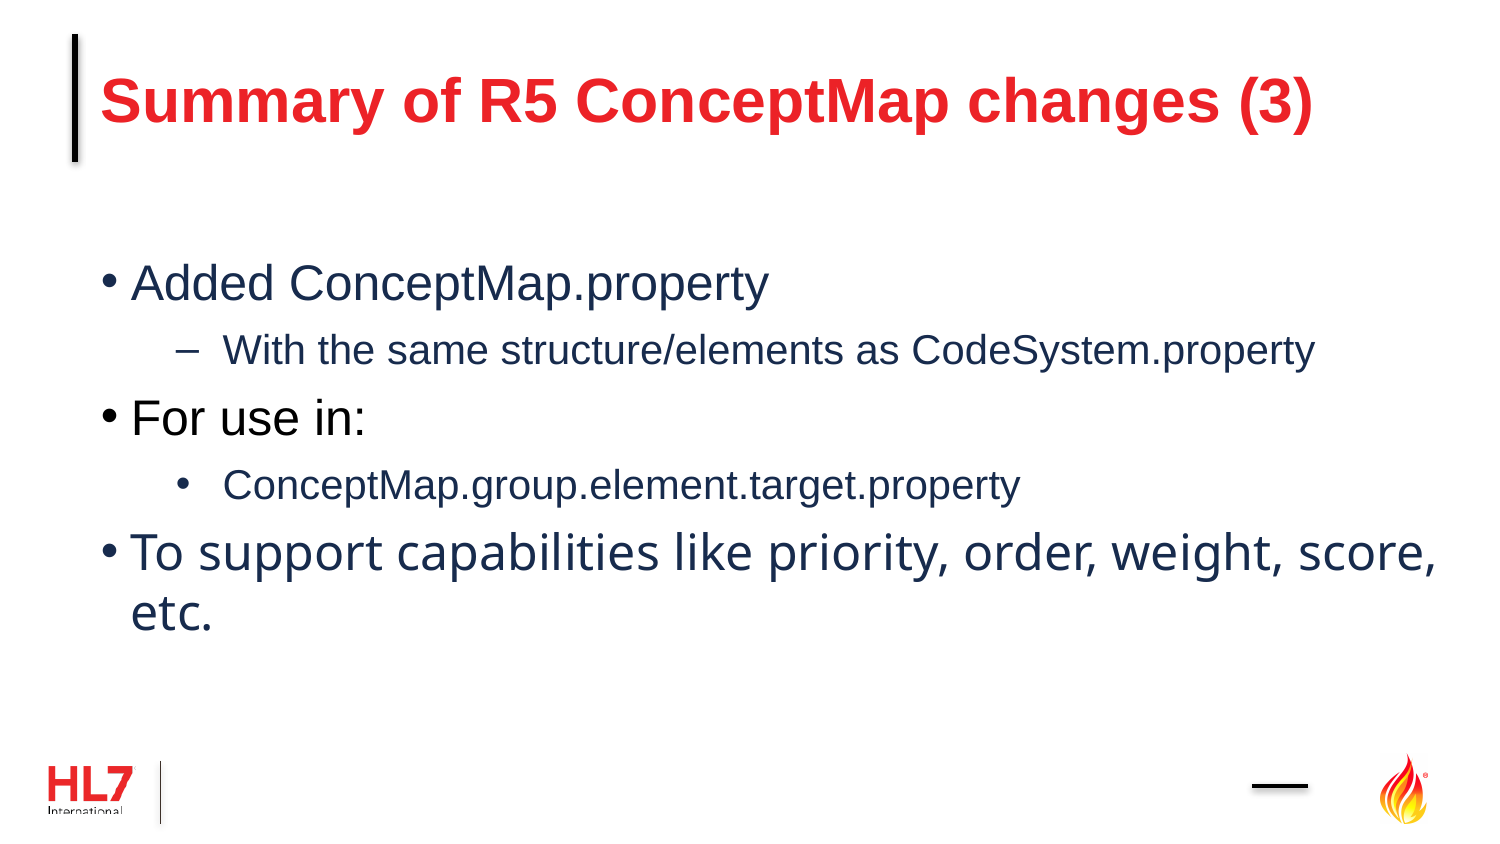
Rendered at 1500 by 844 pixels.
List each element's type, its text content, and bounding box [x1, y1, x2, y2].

list Added ConceptMap.property With the same structure/elements as CodeSystem.property For use in: ConceptMap.group.element.target.property To support capabilities like priority, order, weight, score, etc. [100, 250, 1451, 731]
title Summary of R5 ConceptMap changes (3) [100, 33, 1451, 163]
picture [1380, 753, 1428, 824]
